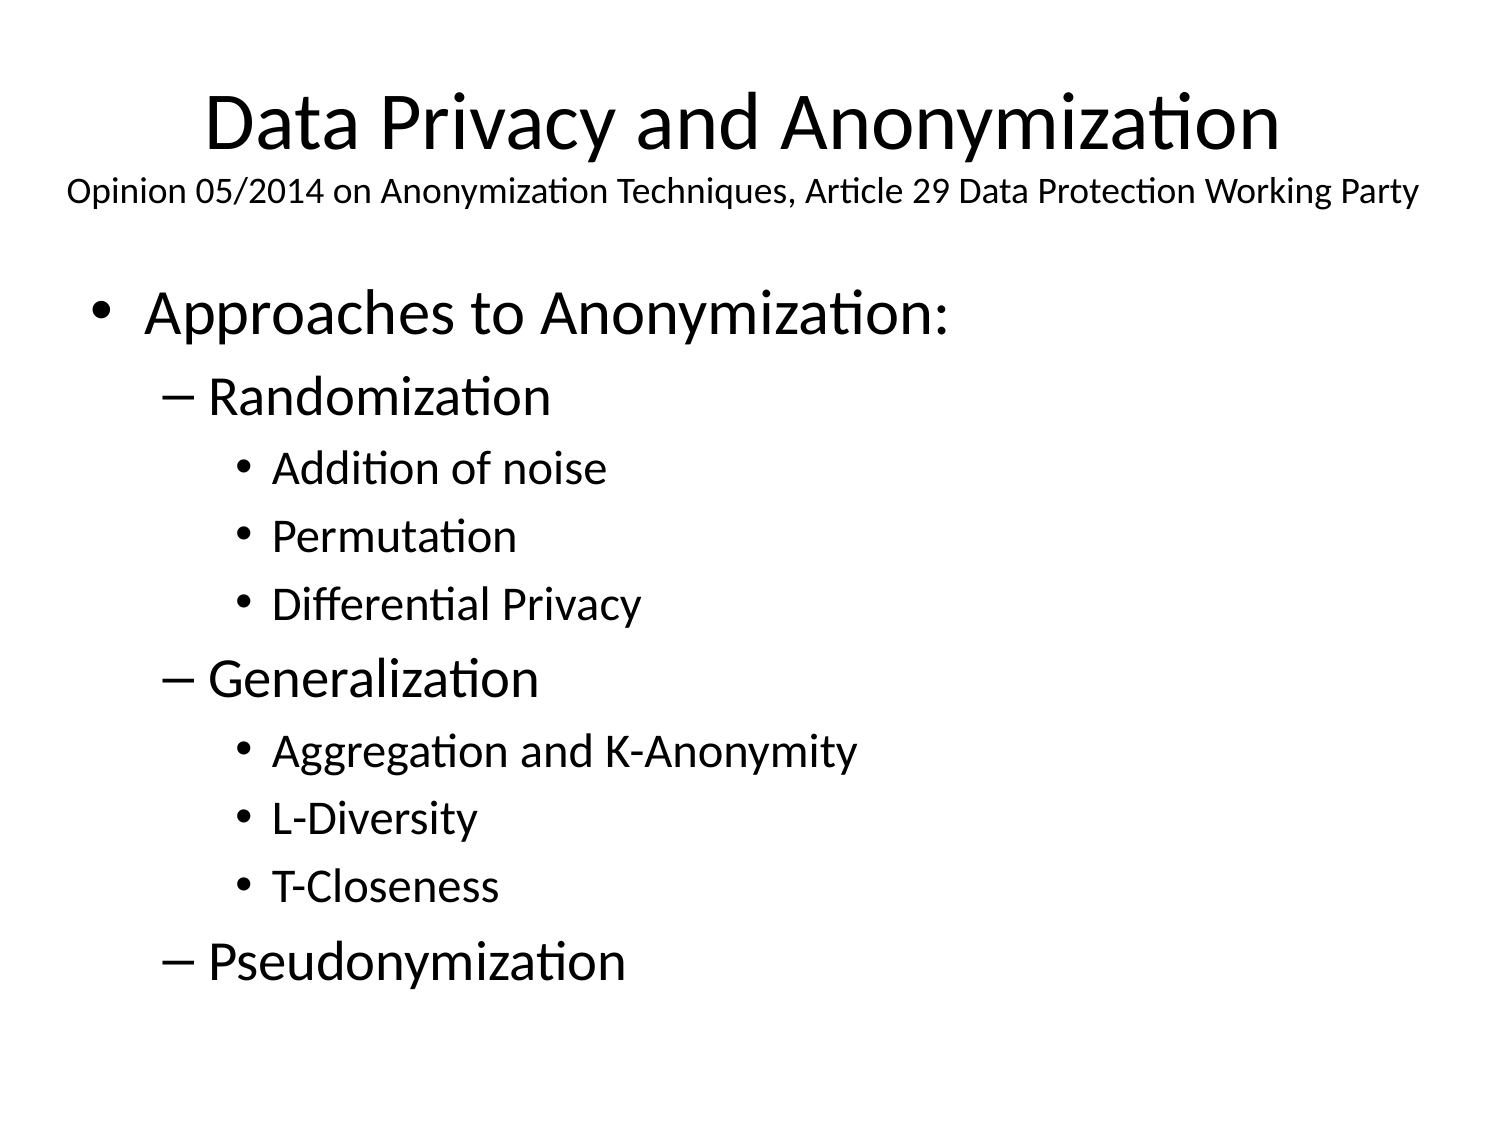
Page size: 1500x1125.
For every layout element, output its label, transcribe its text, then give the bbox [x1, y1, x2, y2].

title Data Privacy and Anonymization Opinion 05/2014 on Anonymization Techniques, Article 29 Data Protection Working Party [37, 45, 1450, 233]
list Approaches to Anonymization: Randomization Addition of noise Permutation Differential Privacy Generalization Aggregation and K-Anonymity L-Diversity T-Closeness Pseudonymization [75, 262, 1425, 1005]
